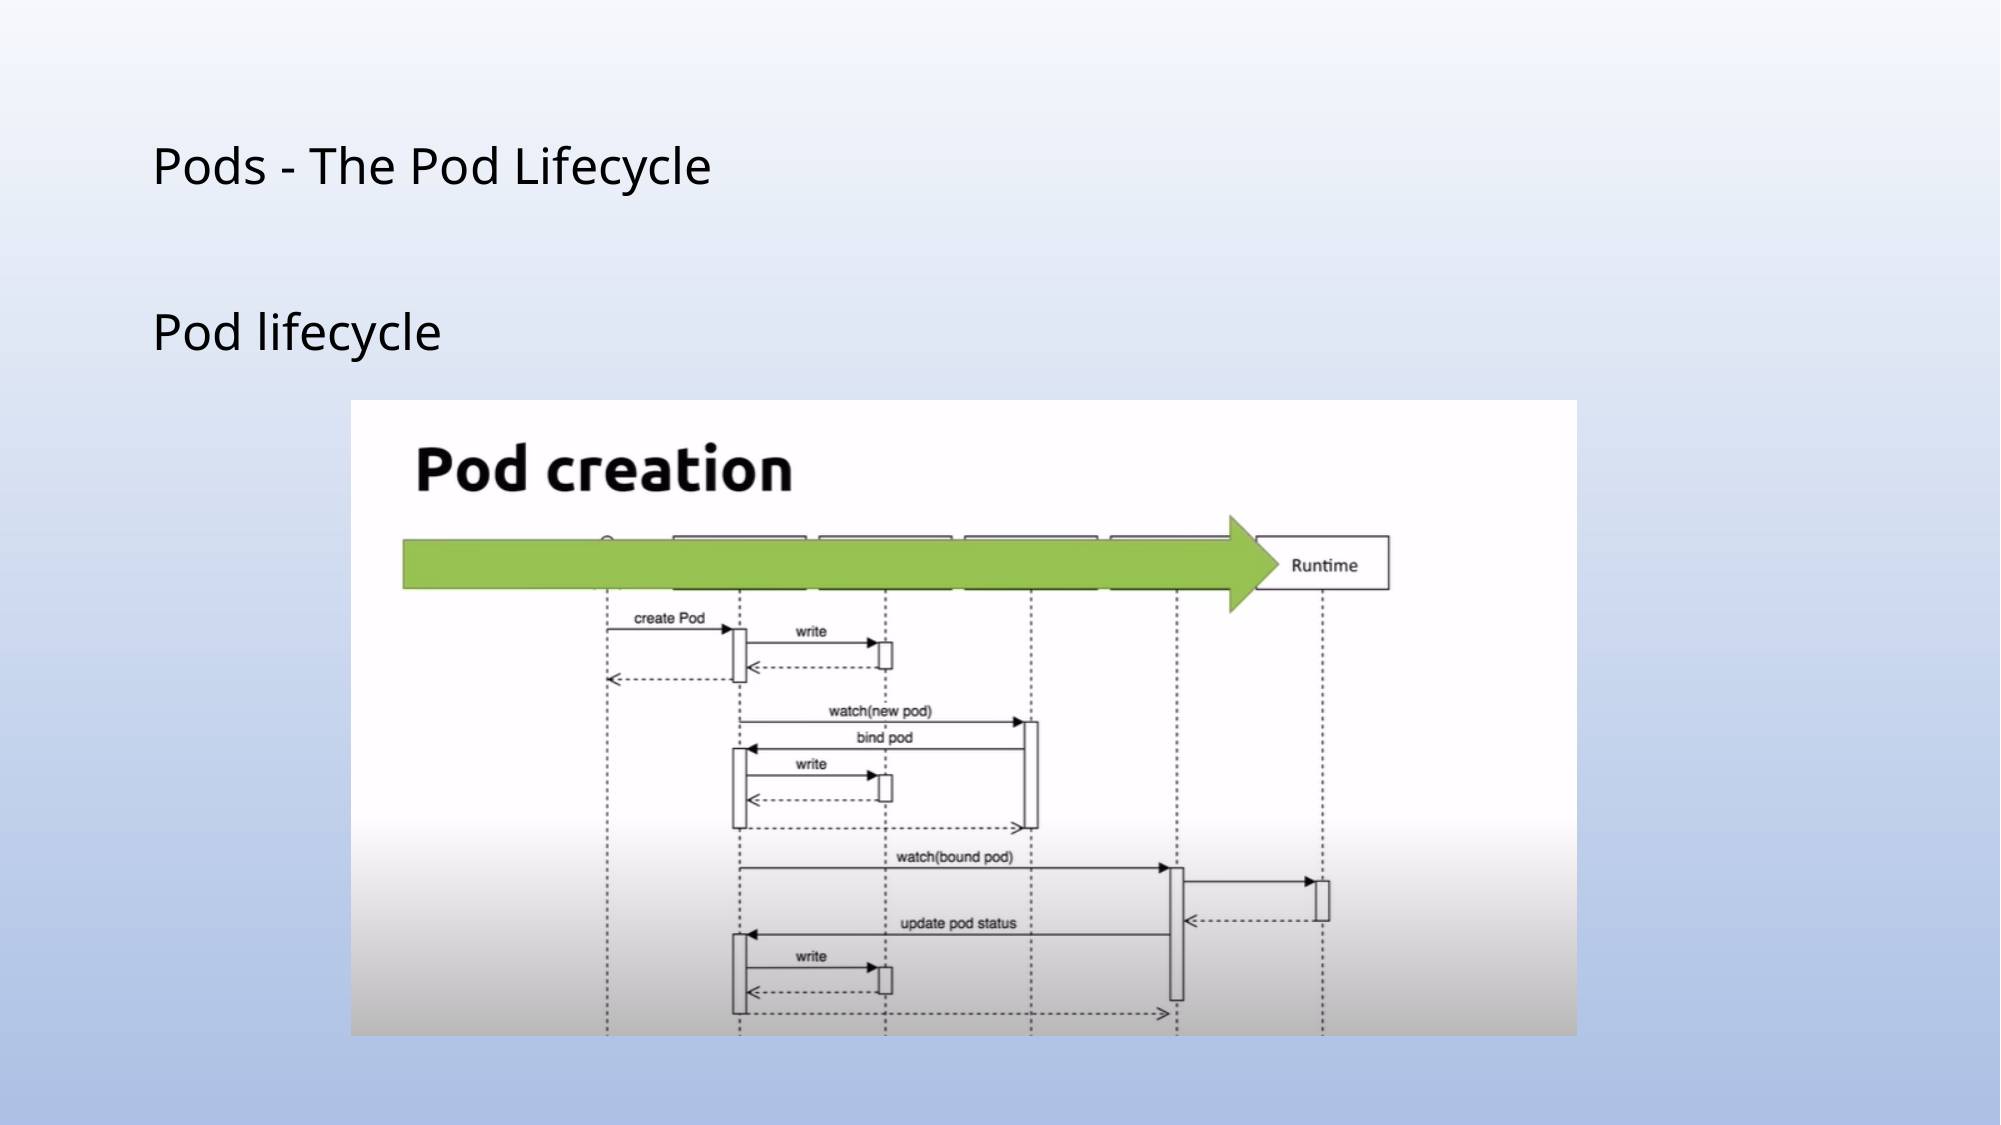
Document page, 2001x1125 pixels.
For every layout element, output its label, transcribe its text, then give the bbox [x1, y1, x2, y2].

picture [351, 400, 1577, 1036]
title Pods - The Pod Lifecycle [137, 59, 1863, 278]
list Pod lifecycle [137, 299, 1863, 1014]
